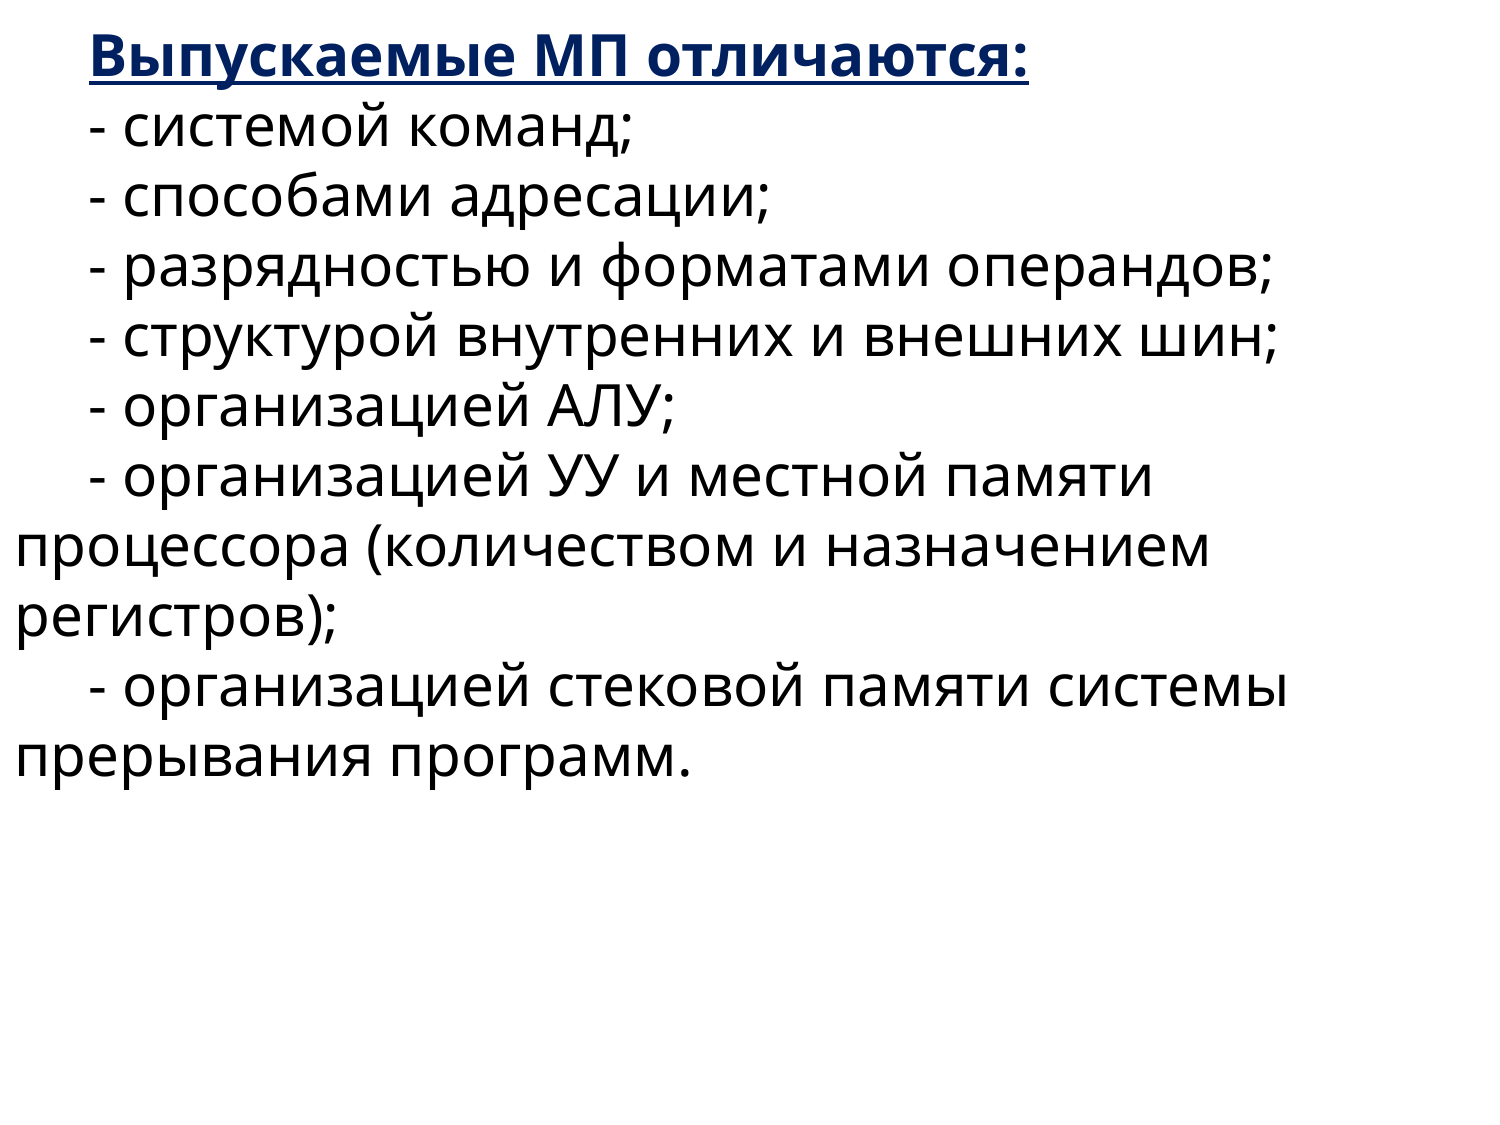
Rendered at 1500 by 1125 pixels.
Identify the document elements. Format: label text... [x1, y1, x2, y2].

text_box [713, 479, 787, 645]
text_box Выпускаемые МП отличаются: - системой команд; - способами адресации; - разрядностью и форматами операндов; - структурой внутренних и внешних шин; - организацией АЛУ; - организацией УУ и местной памяти процессора (количеством и назначением регистров); - организацией стековой памяти системы прерывания программ. [0, 10, 1500, 795]
